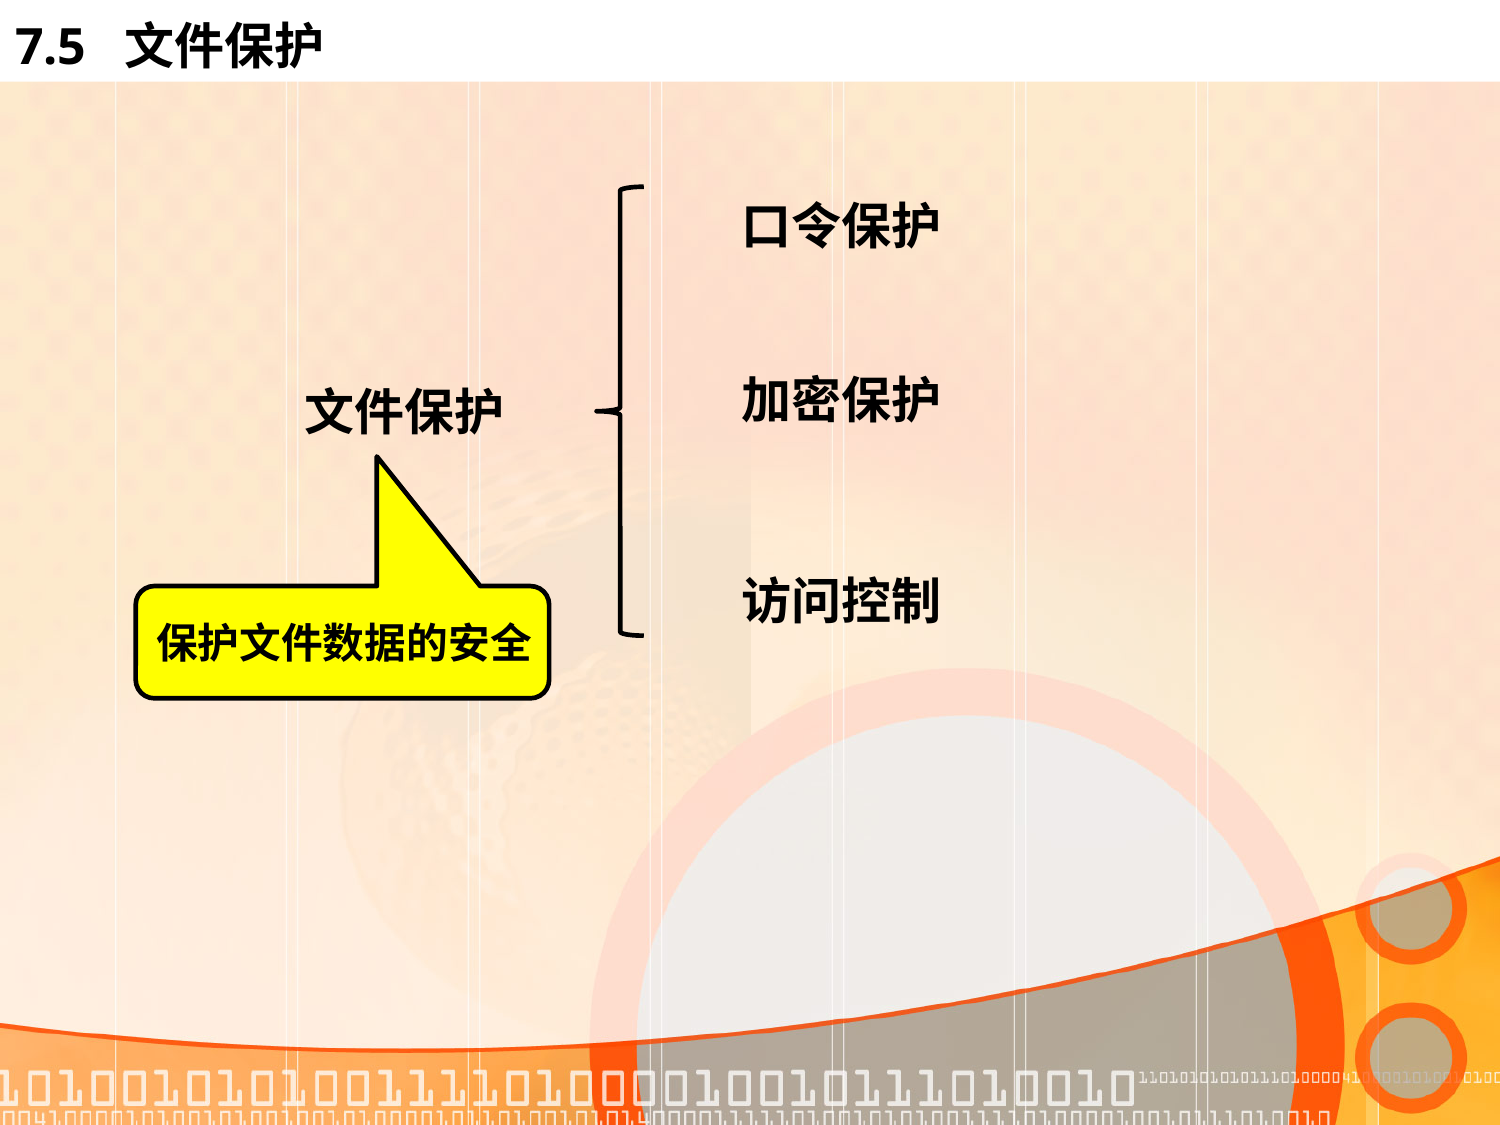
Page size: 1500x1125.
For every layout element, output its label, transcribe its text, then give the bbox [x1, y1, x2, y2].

title 7.5 文件保护 [0, 6, 1500, 83]
text_box 文件保护 [289, 373, 556, 449]
text_box 口令保护 [726, 186, 993, 262]
text_box [596, 186, 644, 636]
picture [0, 83, 1500, 1125]
text_box 加密保护 [726, 361, 993, 437]
text_box 保护文件数据的安全 [135, 456, 550, 699]
text_box 访问控制 [726, 562, 993, 638]
